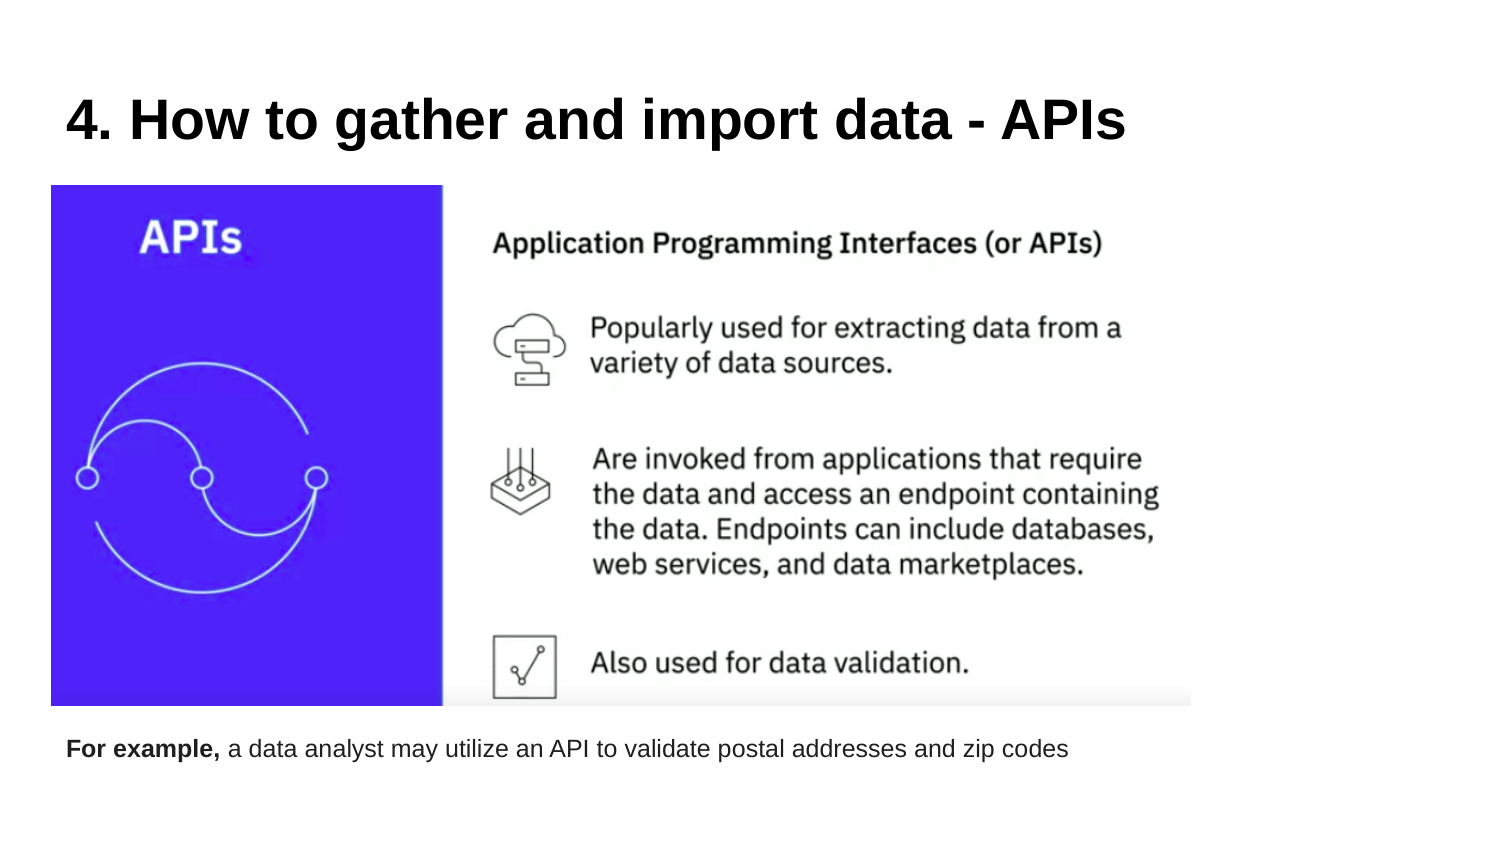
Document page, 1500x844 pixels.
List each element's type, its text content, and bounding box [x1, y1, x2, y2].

title 4. How to gather and import data - APIs [51, 72, 1449, 167]
picture [50, 185, 1191, 706]
text_box For example, a data analyst may utilize an API to validate postal addresses and zip codes [51, 717, 1102, 778]
